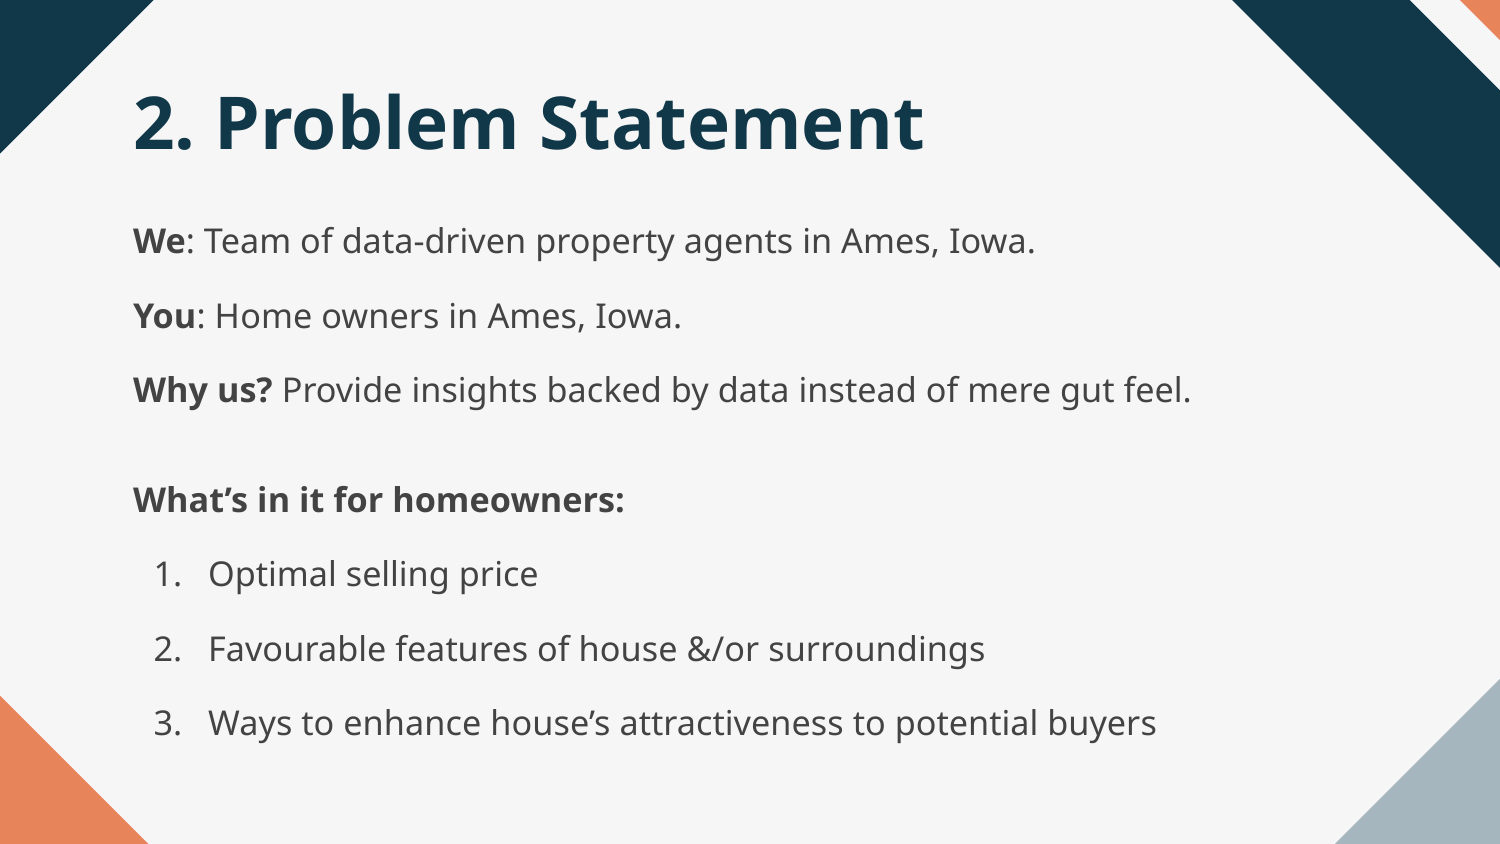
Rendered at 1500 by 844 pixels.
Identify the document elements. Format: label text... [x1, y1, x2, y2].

title 2. Problem Statement [118, 72, 1382, 167]
list We: Team of data-driven property agents in Ames, Iowa. You: Home owners in Ames, Iowa. Why us? Provide insights backed by data instead of mere gut feel. What’s in it for homeowners: Optimal selling price Favourable features of house &/or surroundings Ways to enhance house’s attractiveness to potential buyers [118, 226, 1382, 787]
